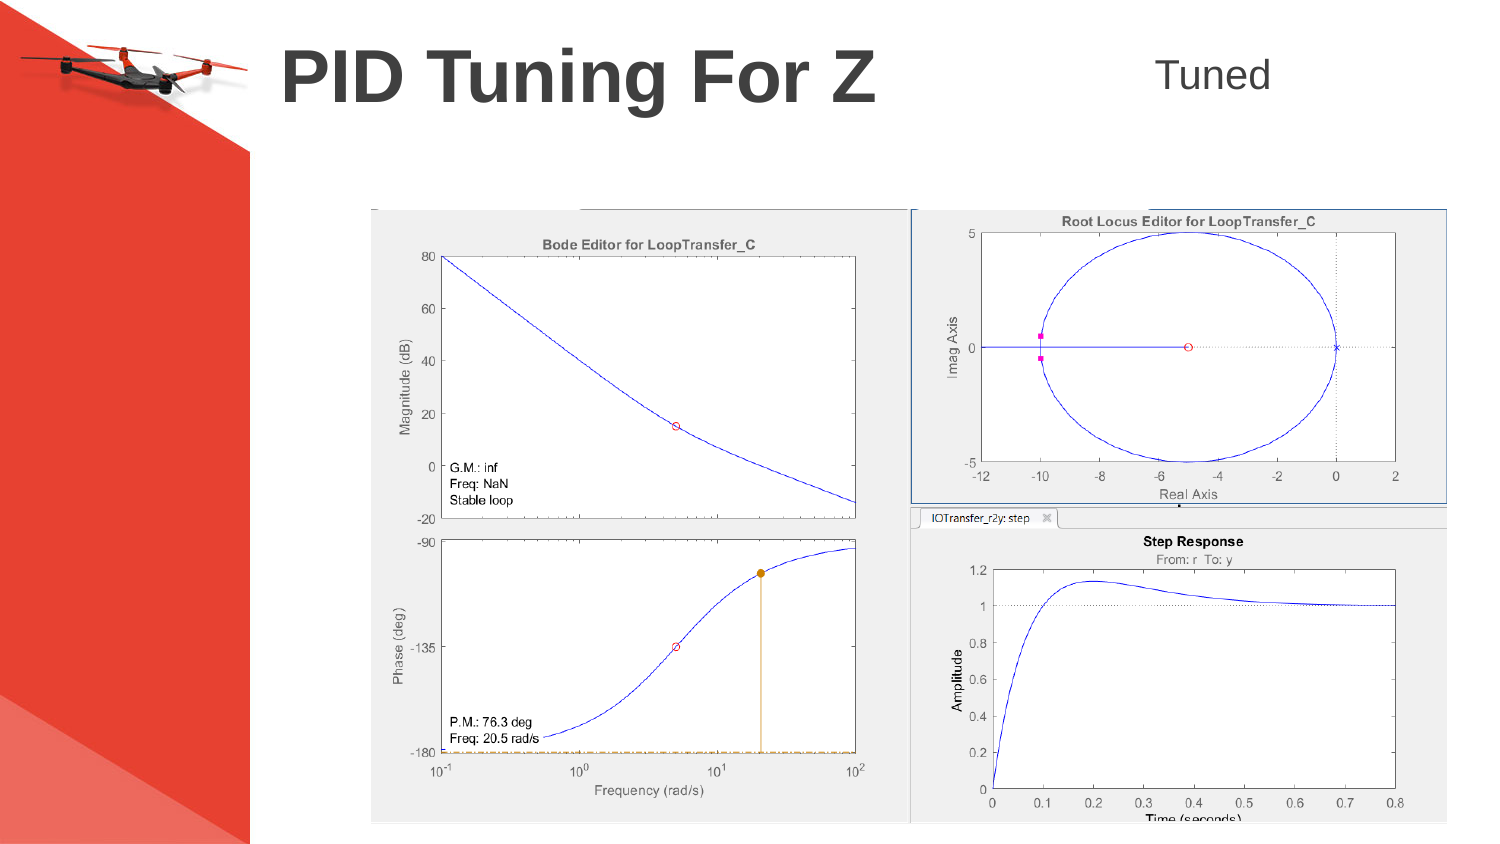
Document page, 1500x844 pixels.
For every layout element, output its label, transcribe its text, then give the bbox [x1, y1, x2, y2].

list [371, 208, 1448, 824]
title PID Tuning For Z [265, 0, 1500, 146]
picture [0, 0, 1500, 844]
list Tuned [1139, 34, 1306, 111]
